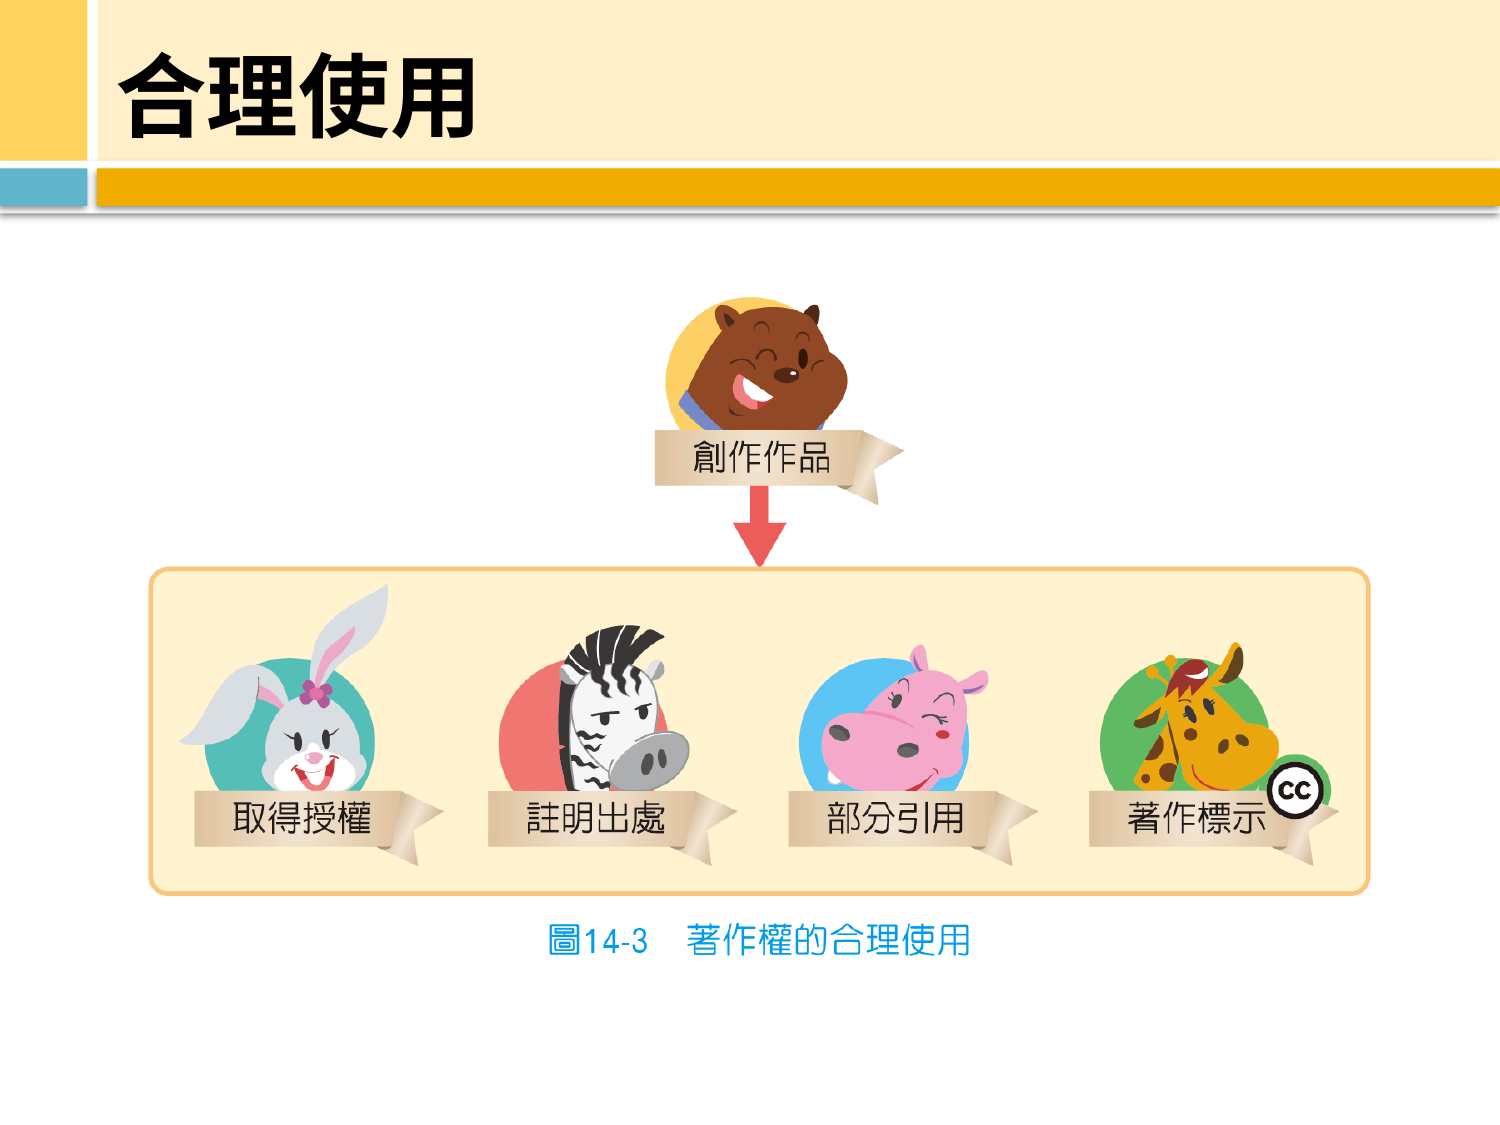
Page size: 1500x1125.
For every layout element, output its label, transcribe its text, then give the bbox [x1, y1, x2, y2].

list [100, 264, 1439, 991]
title 合理使用 [100, 26, 1438, 161]
